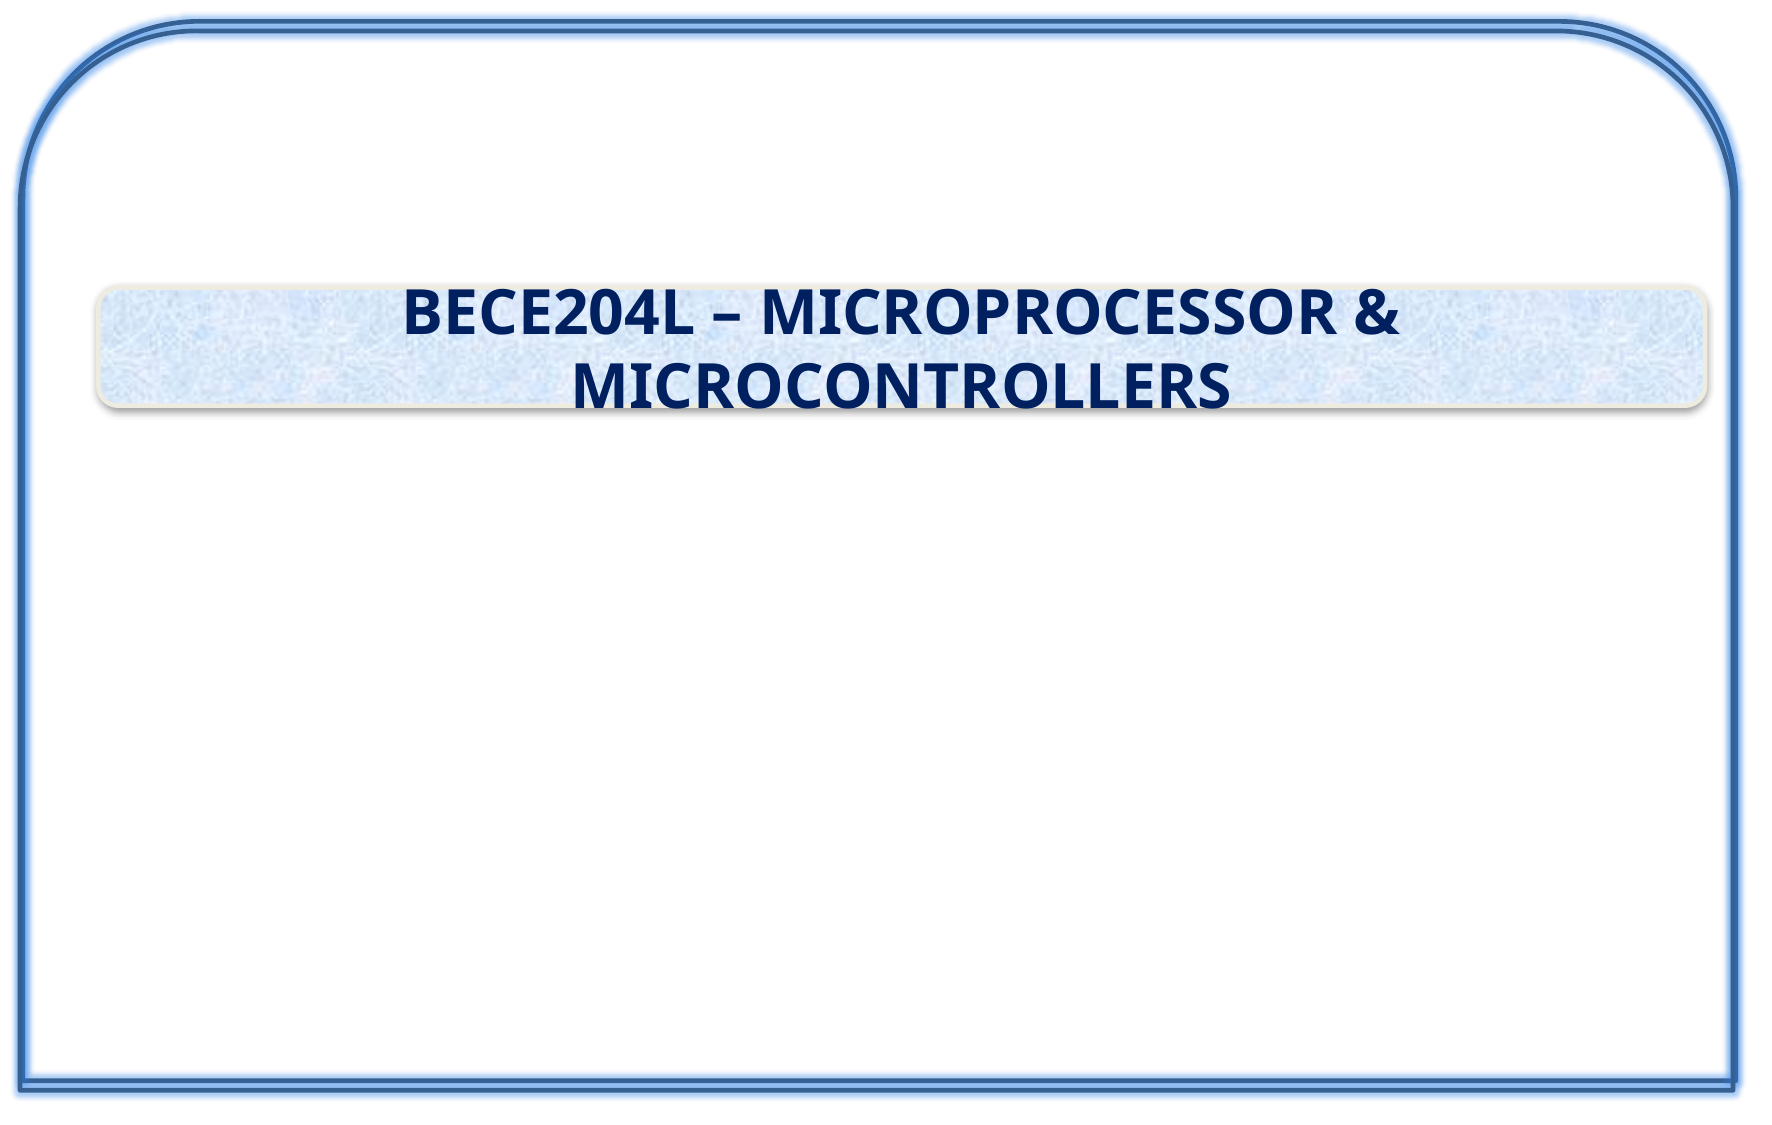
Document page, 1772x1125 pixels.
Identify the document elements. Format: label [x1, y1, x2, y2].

text_box [147, 19, 1674, 61]
text_box [17, 28, 1736, 1093]
